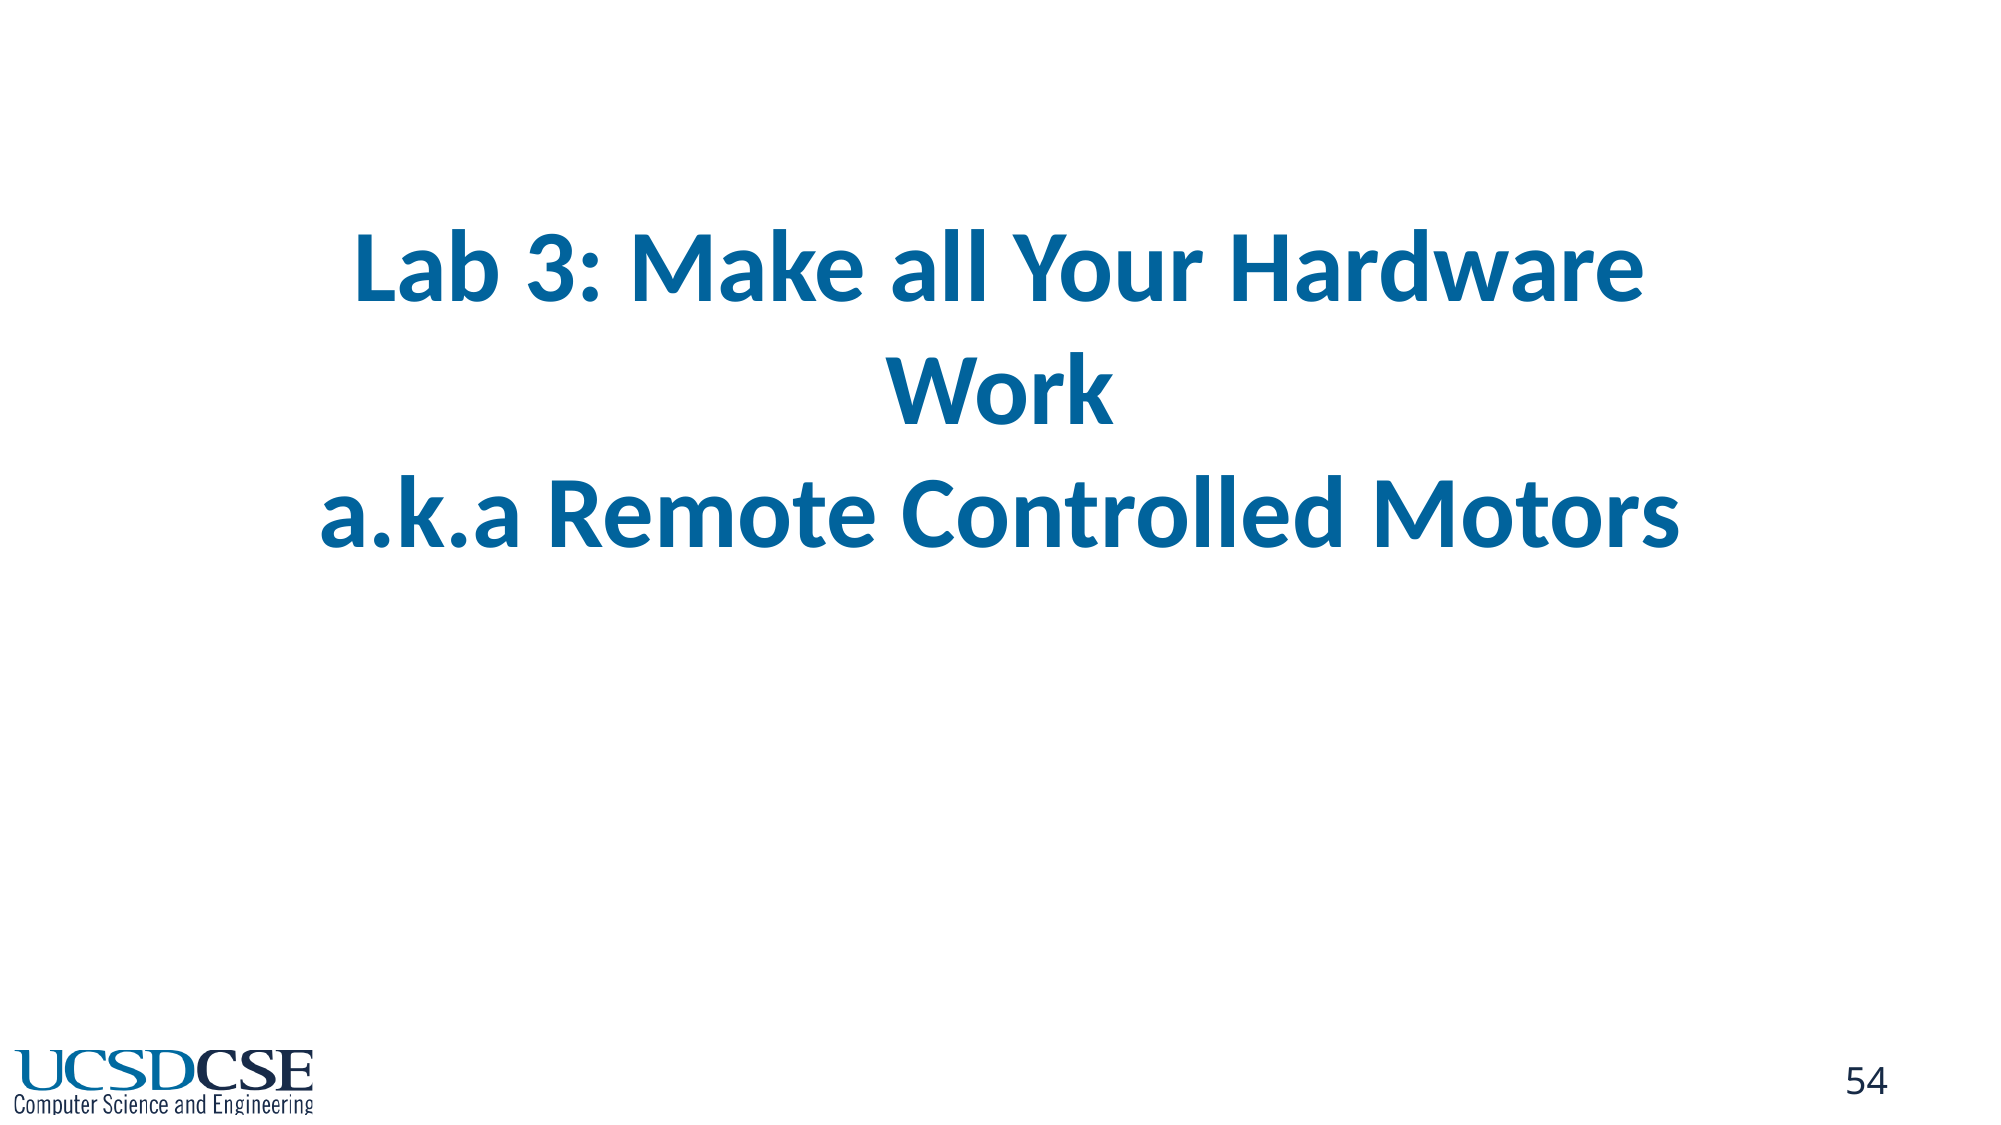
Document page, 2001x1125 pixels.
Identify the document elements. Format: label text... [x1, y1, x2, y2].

title Lab 3: Make all Your Hardware Work a.k.a Remote Controlled Motors [249, 184, 1750, 576]
